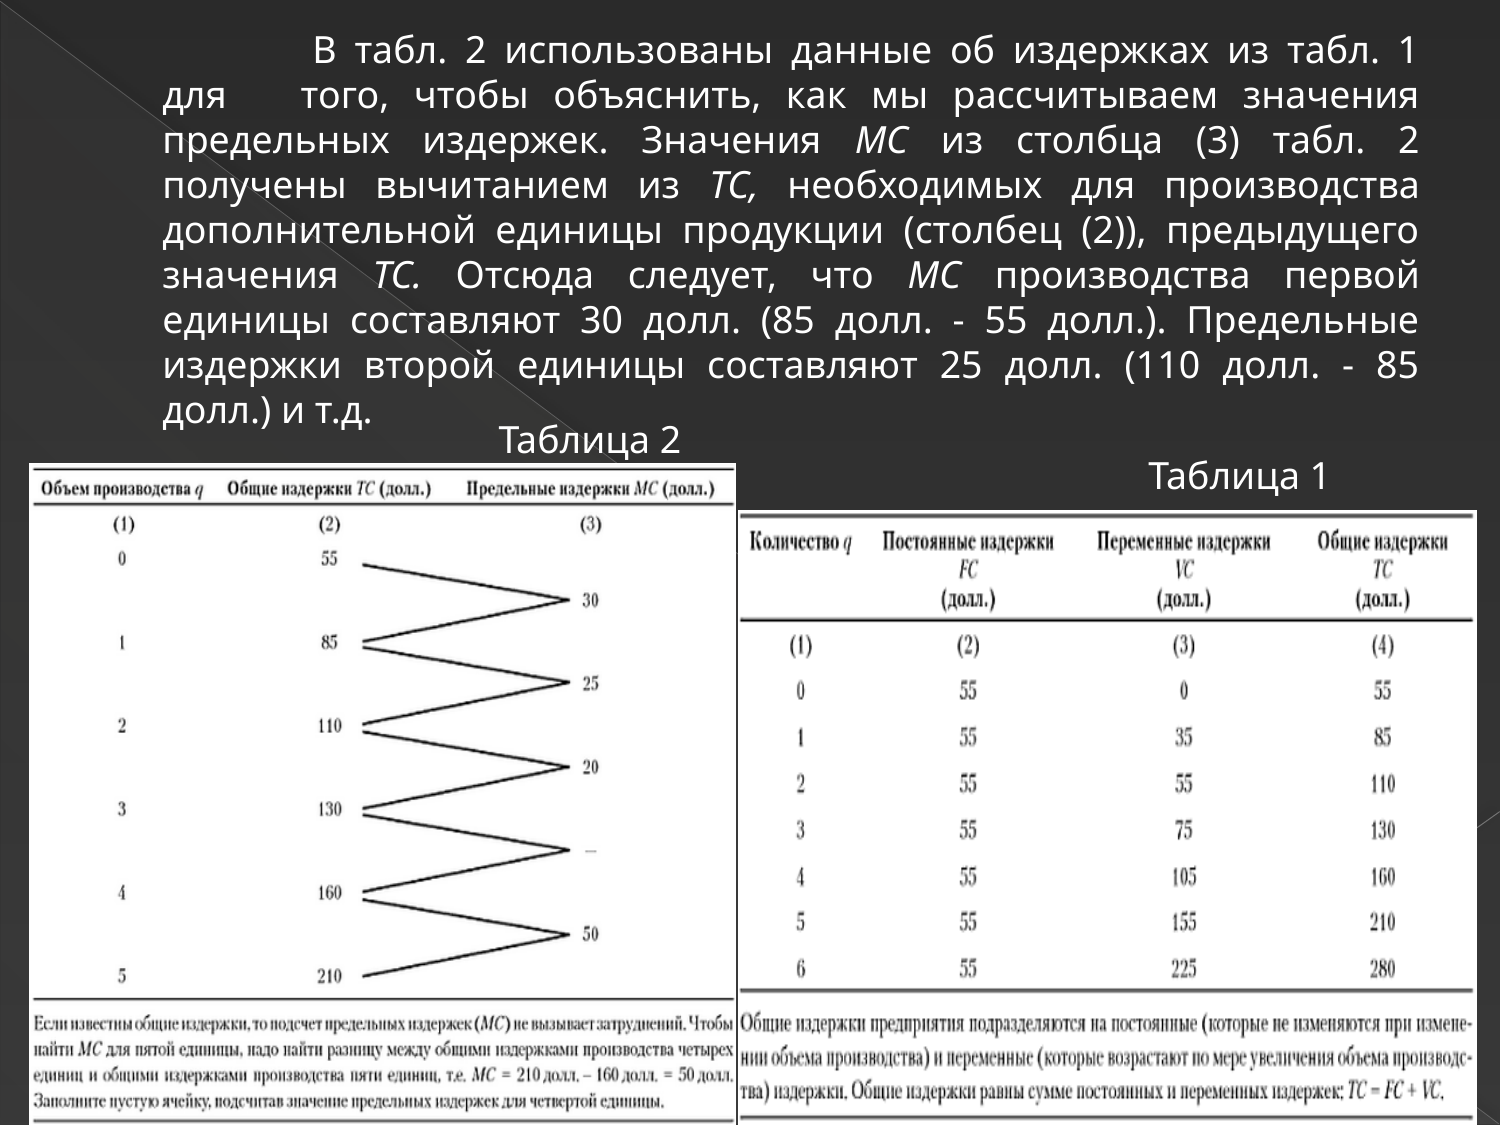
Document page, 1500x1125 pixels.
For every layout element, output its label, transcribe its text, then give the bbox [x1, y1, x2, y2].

text_box Таблица 2 [483, 408, 697, 450]
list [737, 510, 1477, 1125]
text_box Таблица 1 [1133, 444, 1347, 497]
text_box В табл. 2 использованы данные об издержках из табл. 1 для того, чтобы объяснить, как мы рассчитываем значения предельных издержек. Значения МС из столбца (3) табл. 2 получены вычитанием из ТС, необходимых для производства дополнительной единицы продукции (столбец (2)), предыдущего значения ТС. Отсюда следует, что МС производства первой единицы составляют 30 долл. (85 долл. - 55 долл.). Предельные издержки второй единицы составляют 25 долл. (110 долл. - 85 долл.) и т.д. [147, 19, 1435, 484]
picture [29, 463, 736, 1125]
